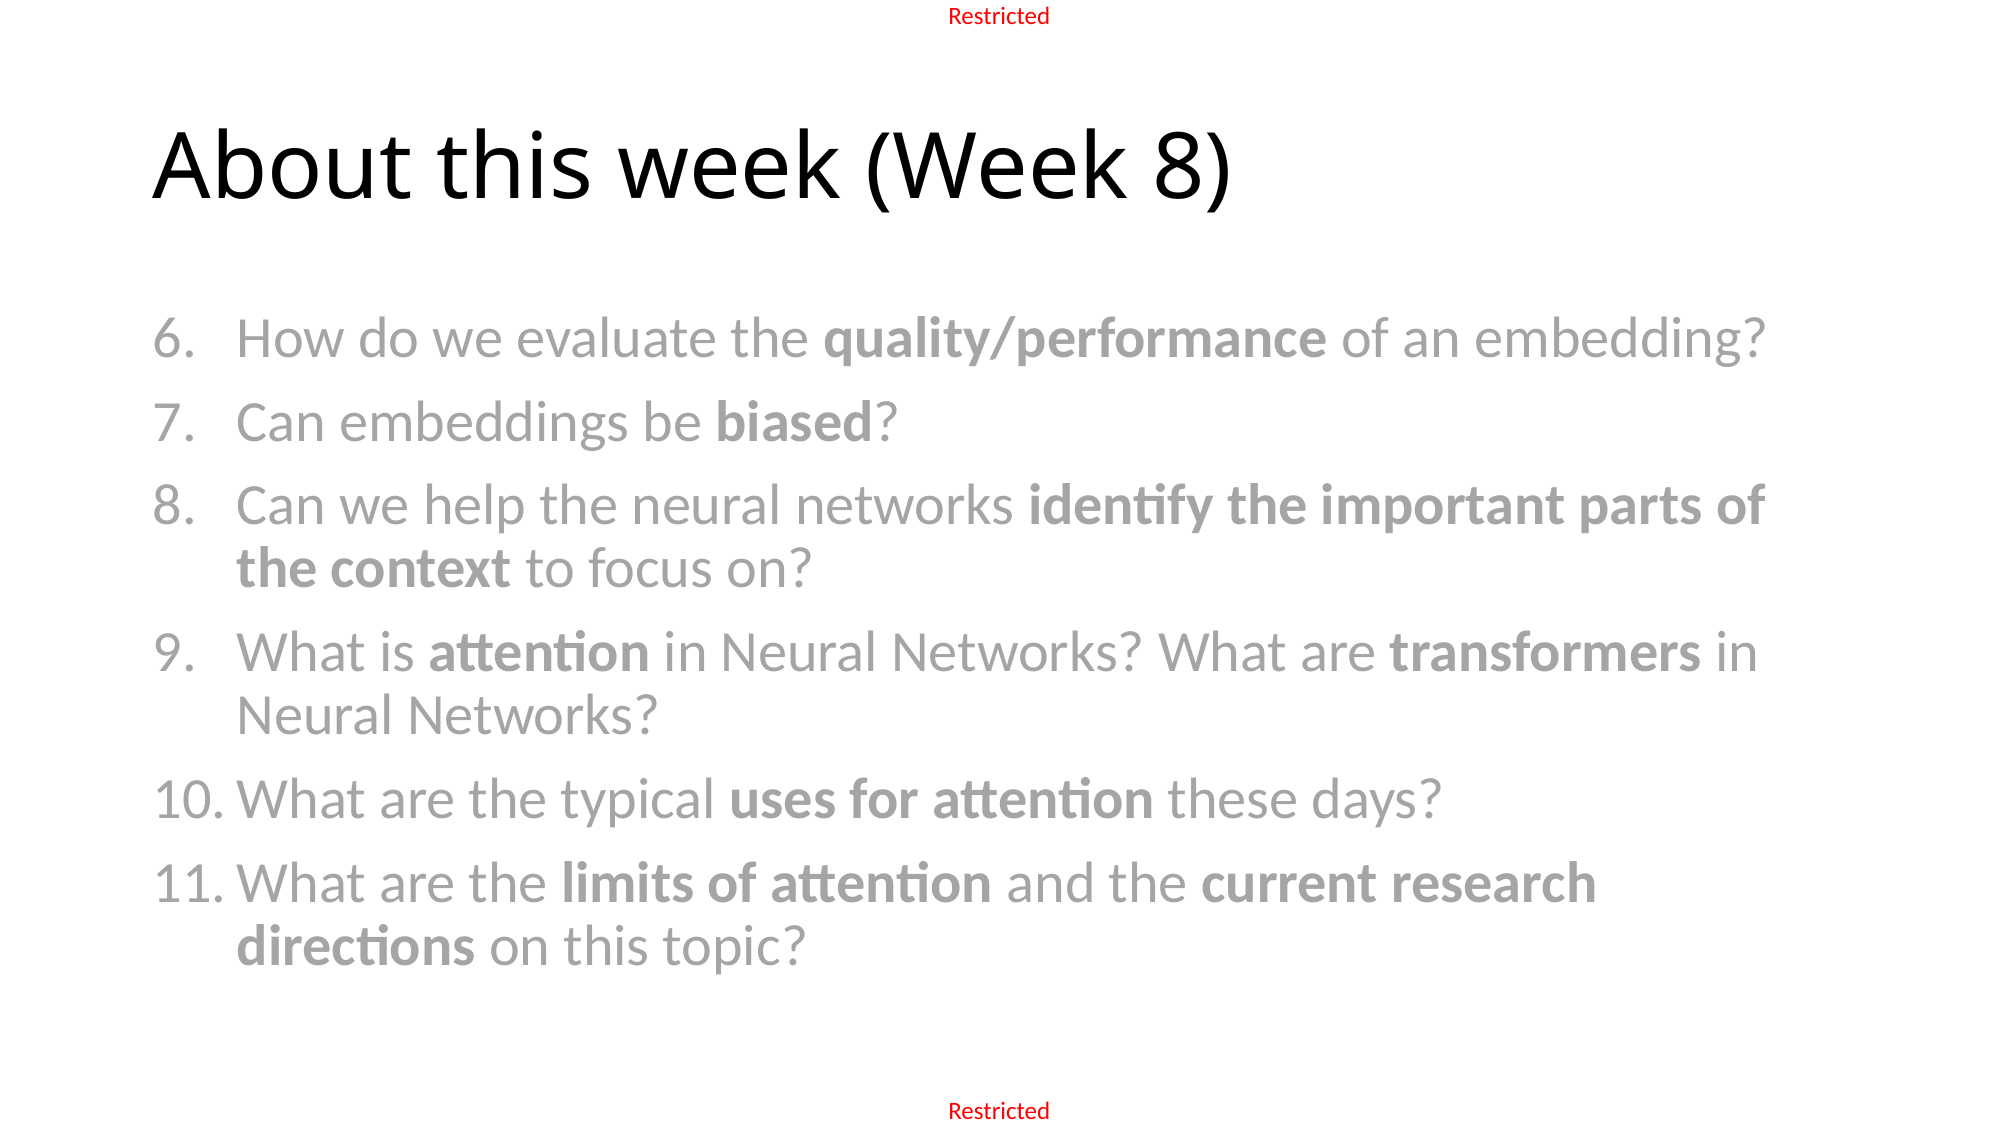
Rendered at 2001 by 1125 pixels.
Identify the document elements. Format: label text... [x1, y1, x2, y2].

title About this week (Week 8) [137, 59, 1863, 278]
list How do we evaluate the quality/performance of an embedding? Can embeddings be biased? Can we help the neural networks identify the important parts of the context to focus on? What is attention in Neural Networks? What are transformers in Neural Networks? What are the typical uses for attention these days? What are the limits of attention and the current research directions on this topic? [137, 299, 1863, 1014]
